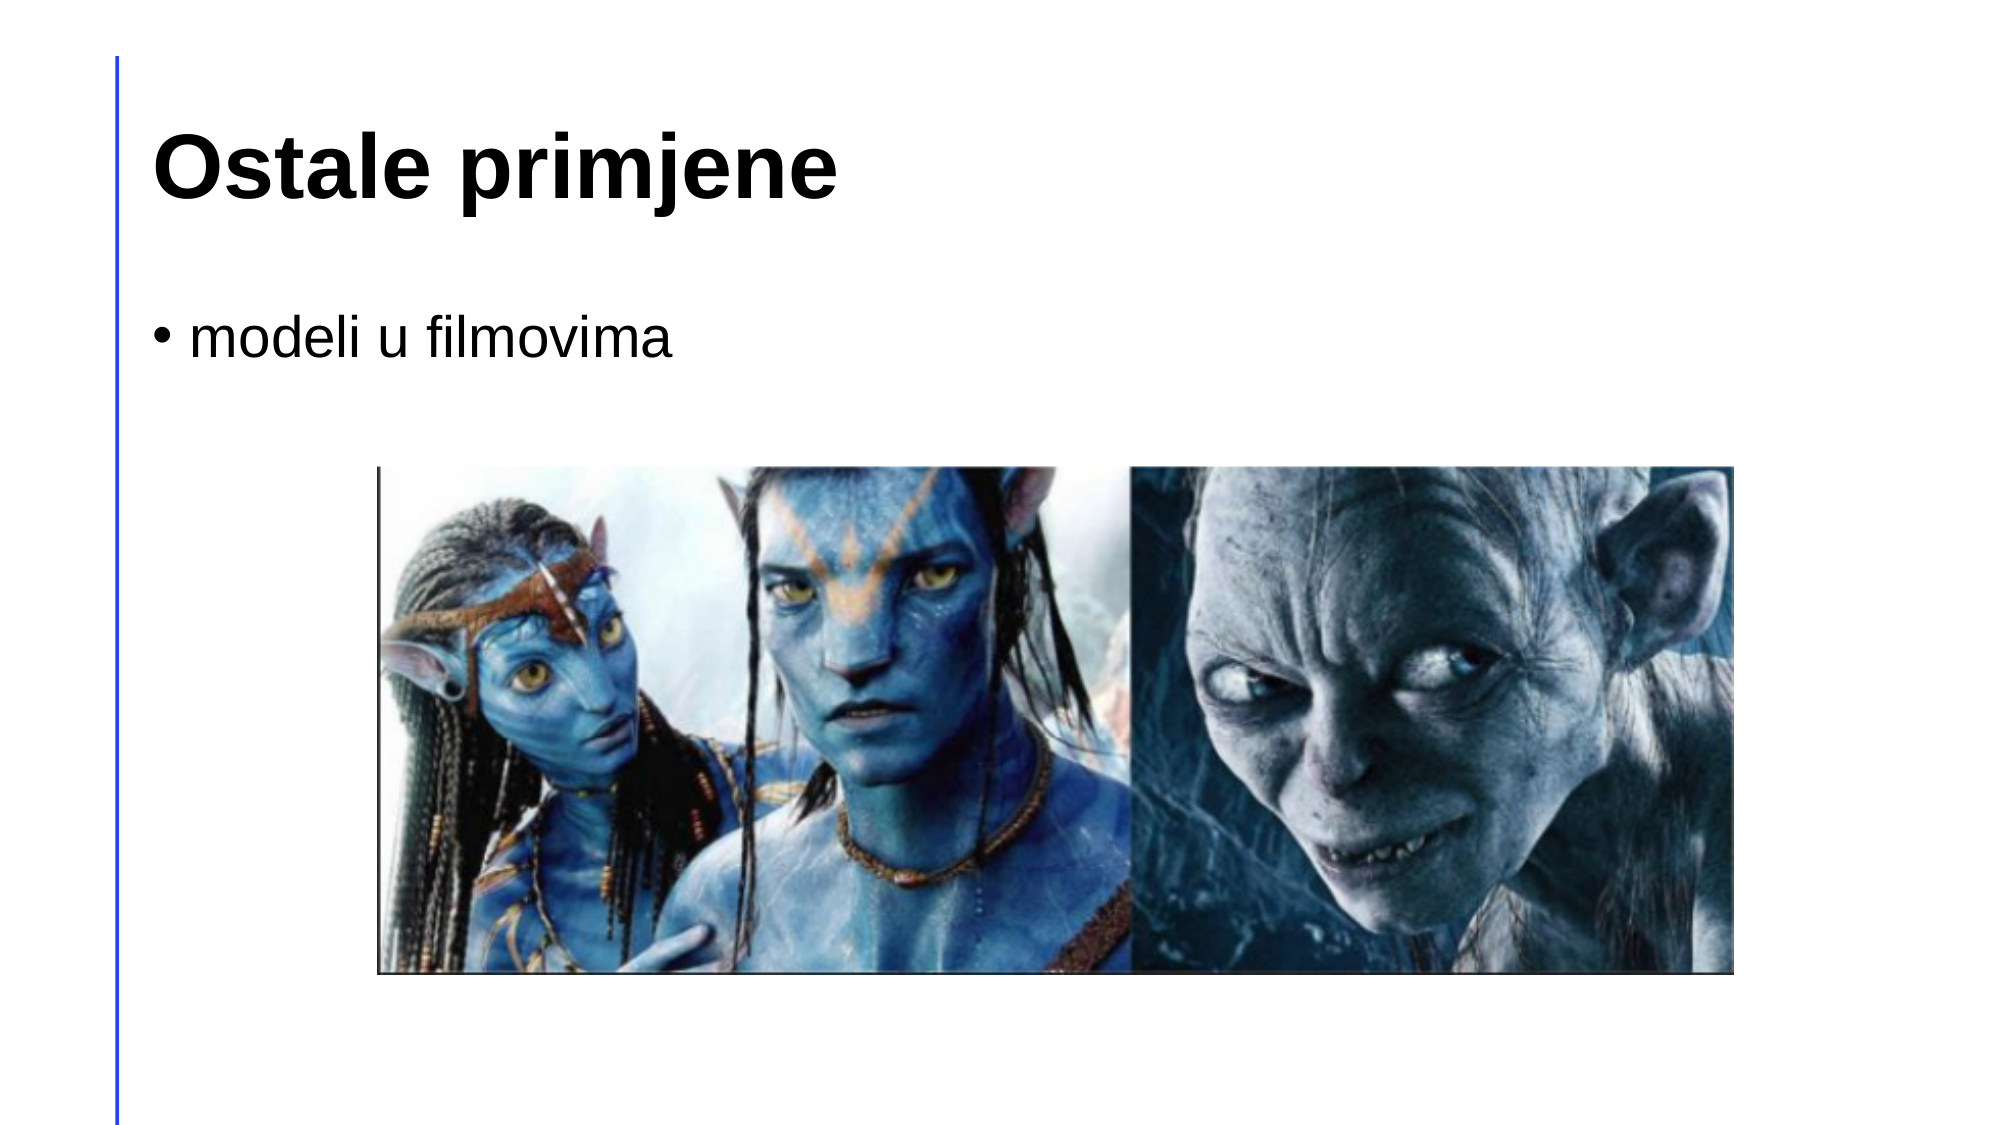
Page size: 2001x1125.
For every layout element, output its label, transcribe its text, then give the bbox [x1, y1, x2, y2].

title Ostale primjene [137, 59, 1863, 278]
picture [377, 463, 1734, 975]
list modeli u filmovima [137, 299, 1863, 1014]
